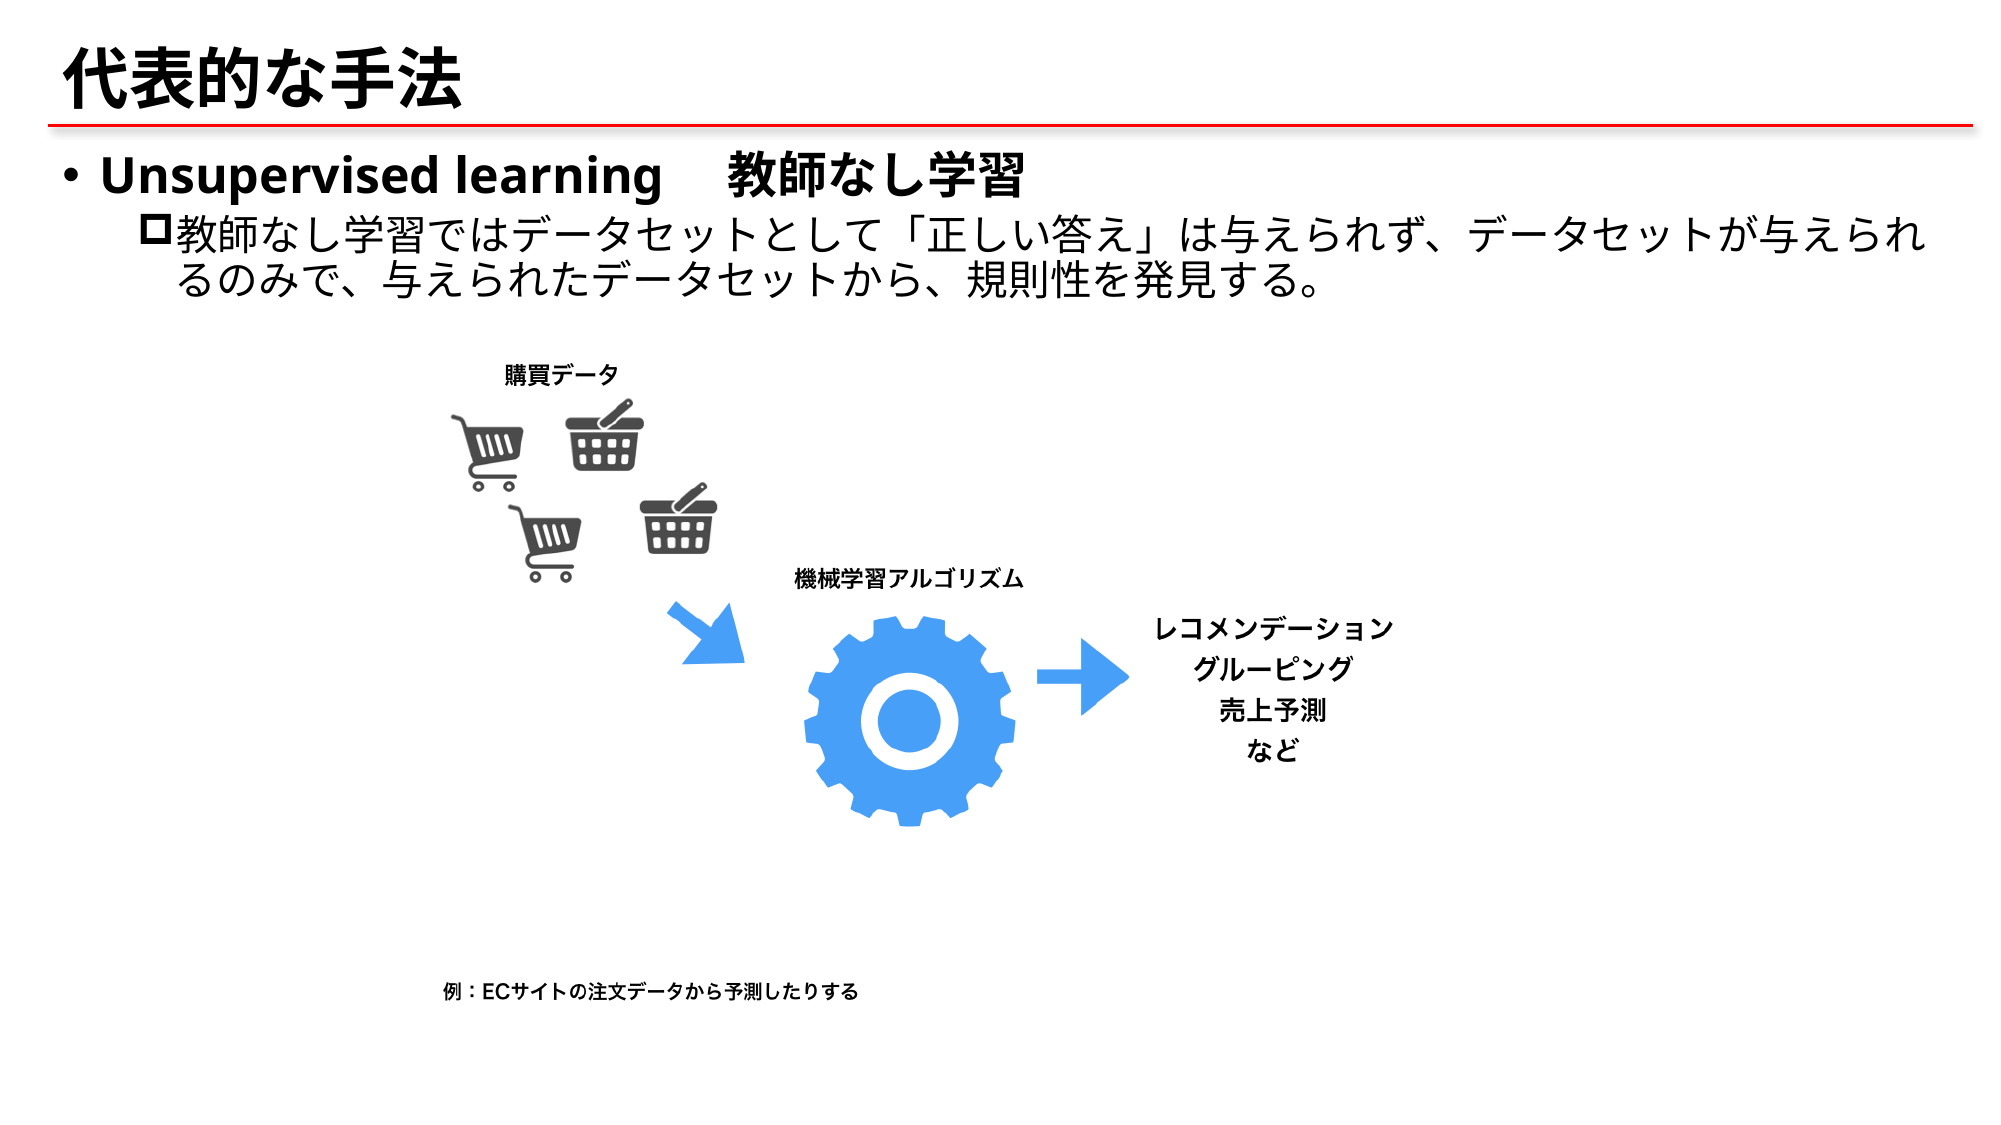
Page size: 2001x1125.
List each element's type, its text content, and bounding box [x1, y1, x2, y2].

list Unsupervised learning 教師なし学習 教師なし学習ではデータセットとして「正しい答え」は与えられず、データセットが与えられるのみで、与えられたデータセットから、規則性を発見する。 [47, 142, 1974, 328]
picture [424, 327, 1417, 1072]
title 代表的な手法 [47, 37, 1974, 126]
